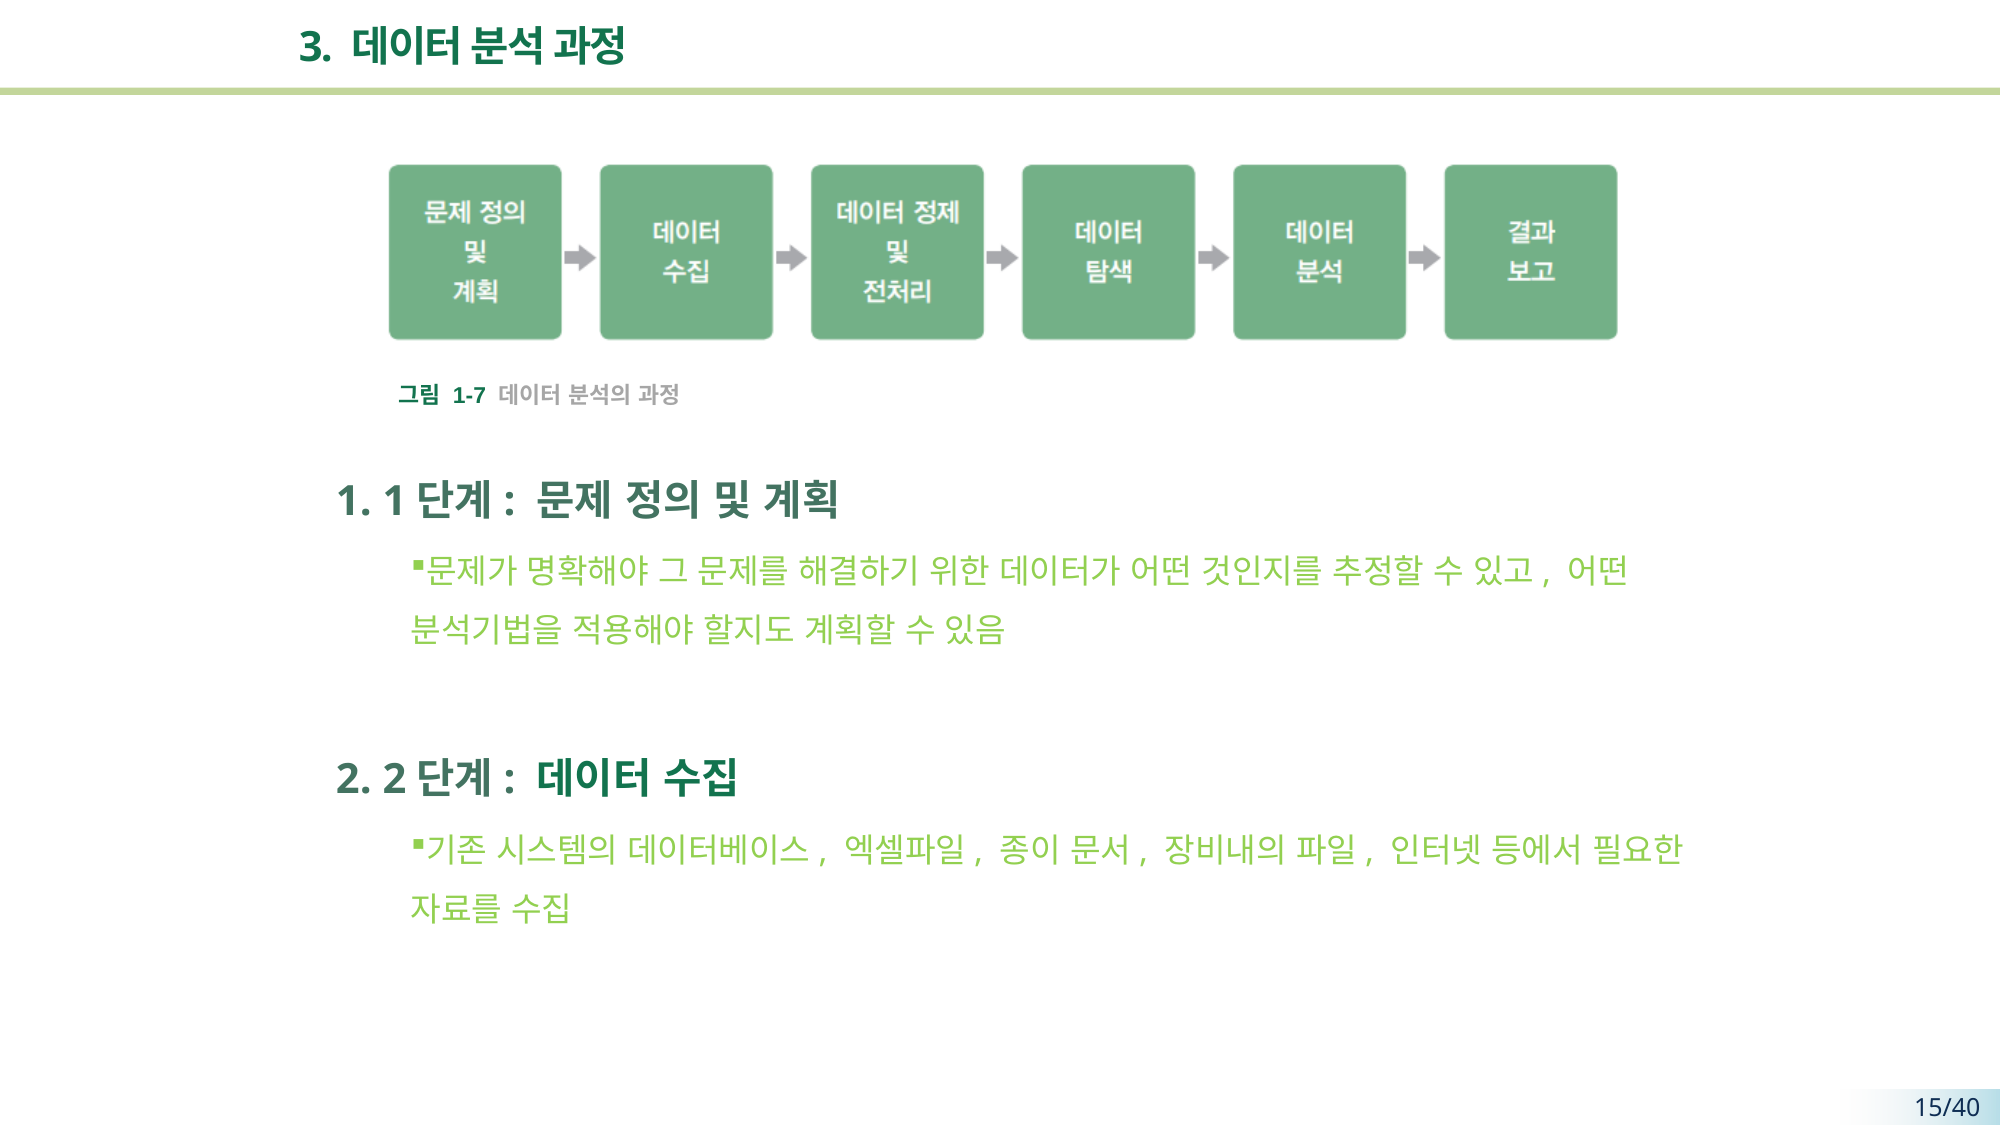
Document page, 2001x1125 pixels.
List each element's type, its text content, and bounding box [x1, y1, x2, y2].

text_box 그림 1-7 데이터 분석의 과정 [251, 345, 828, 441]
picture [379, 155, 1628, 349]
title 3. 데이터 분석 과정 [283, 6, 1562, 84]
list 1. 1단계: 문제 정의 및 계획 문제가 명확해야 그 문제를 해결하기 위한 데이터가 어떤 것인지를 추정할 수 있고, 어떤 분석기법을 적용해야 할지도 계획할 수 있음 2. 2단계: 데이터 수집 기존 시스템의 데이터베이스, 엑셀파일, 종이 문서, 장비내의 파일, 인터넷 등에서 필요한 자료를 수집 [320, 440, 1724, 1021]
